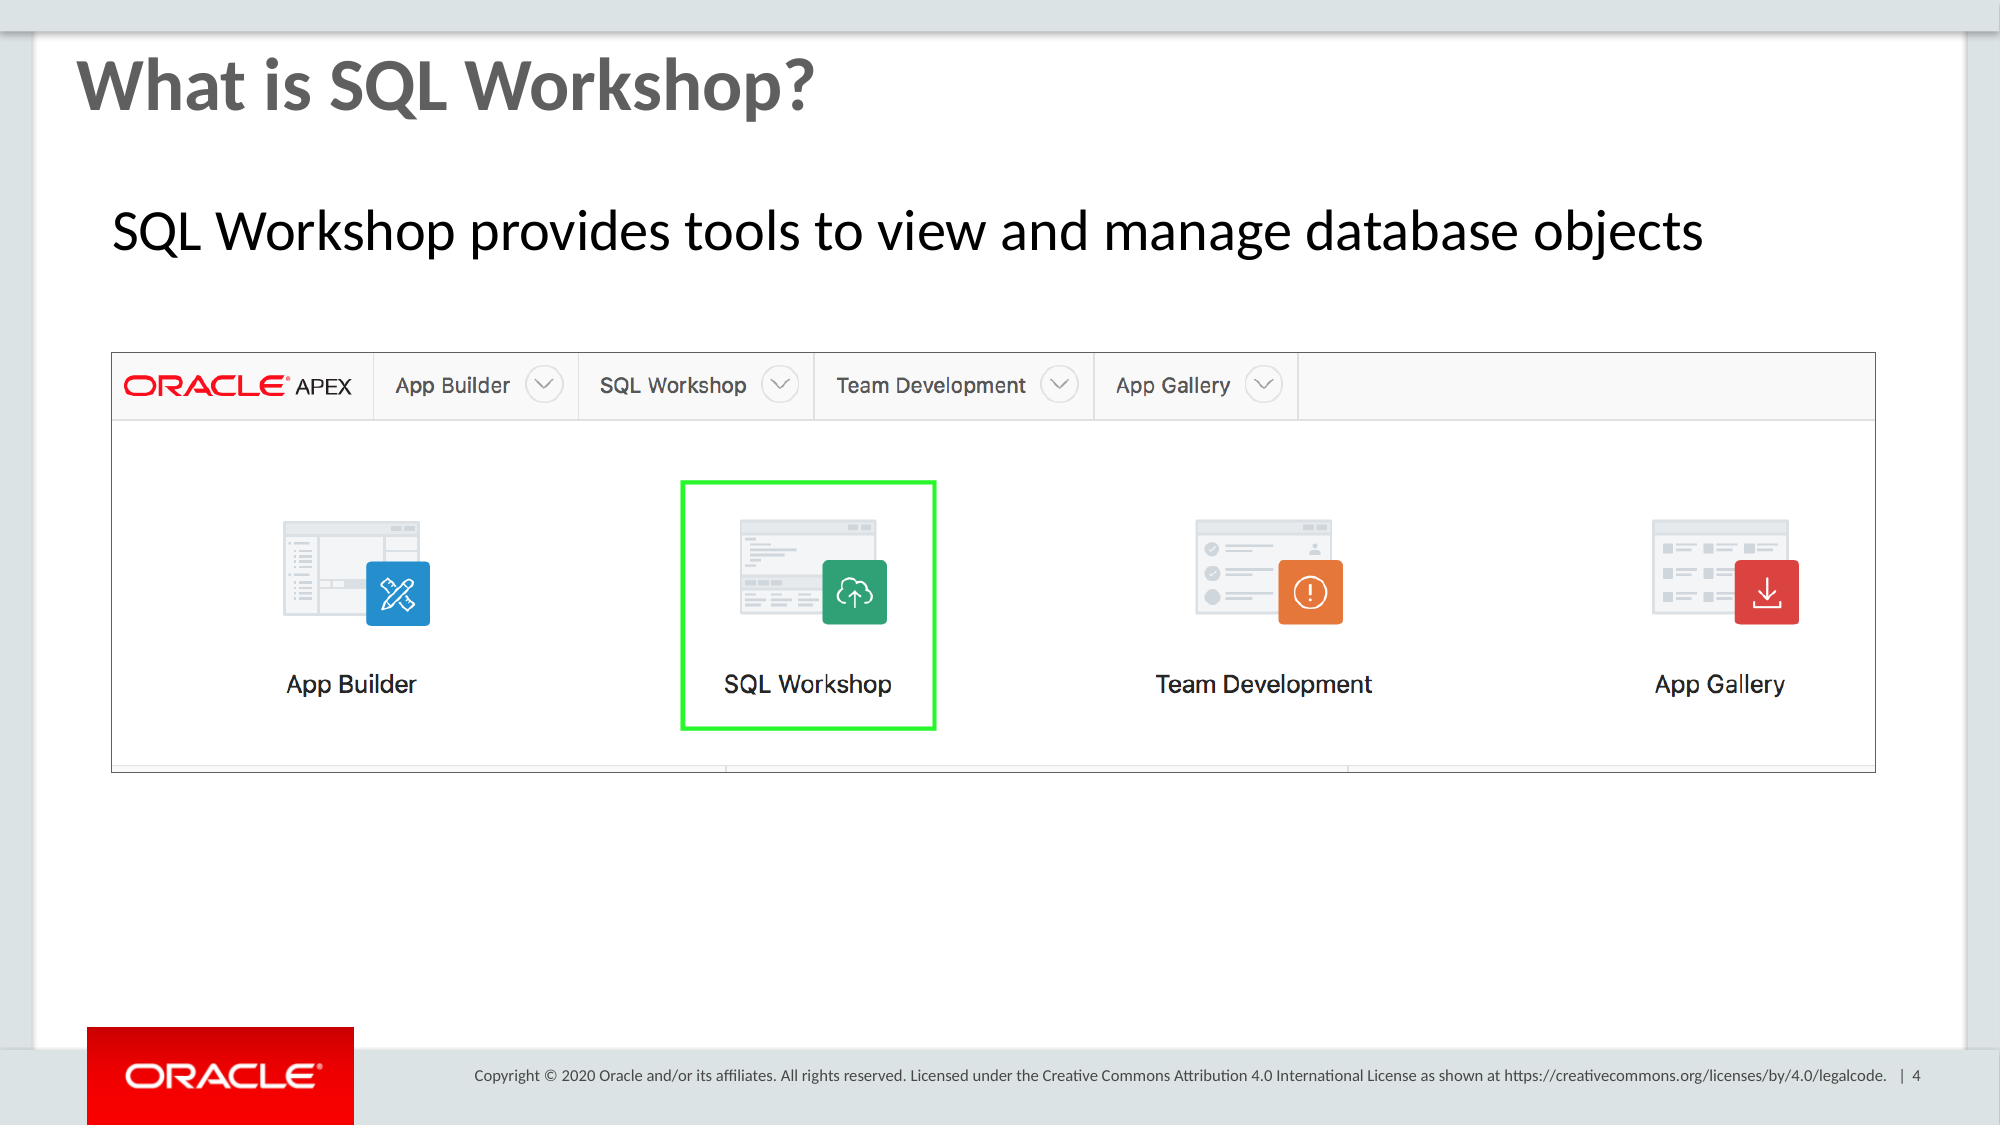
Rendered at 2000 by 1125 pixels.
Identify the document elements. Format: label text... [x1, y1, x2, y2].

text_box What is SQL Workshop? [76, 43, 1424, 125]
picture [111, 351, 1877, 773]
list SQL Workshop provides tools to view and manage database objects [112, 200, 1938, 938]
picture [87, 1027, 354, 1125]
